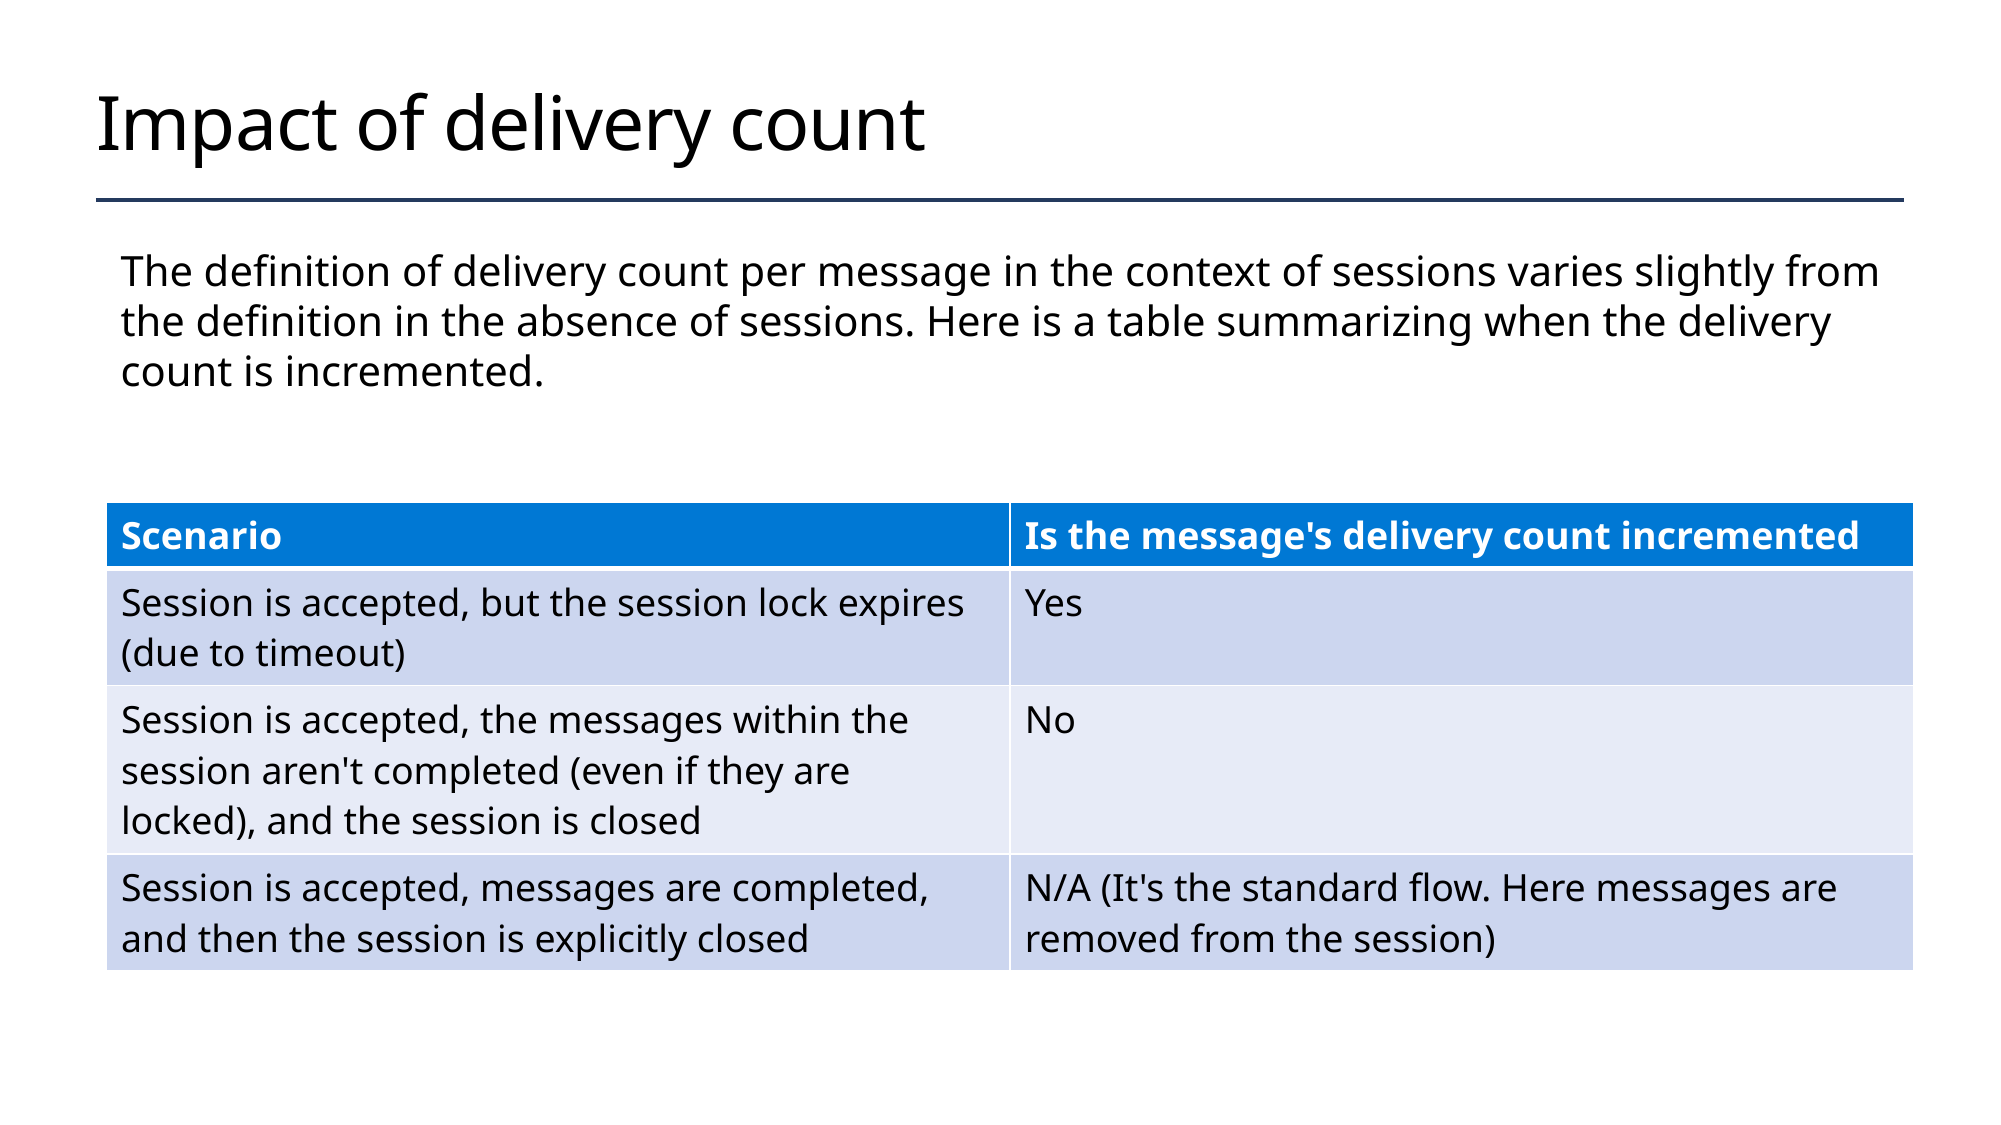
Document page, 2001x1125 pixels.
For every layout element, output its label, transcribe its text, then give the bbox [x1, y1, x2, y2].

table_cell N/A (It's the standard flow. Here messages are removed from the session) [1011, 855, 1913, 970]
table_header Is the message's delivery count incremented [1011, 503, 1913, 566]
table_cell Session is accepted, the messages within the session aren't completed (even if they are locked), and the session is closed [107, 686, 1009, 853]
title Impact of delivery count [96, 75, 1904, 166]
table_cell Session is accepted, but the session lock expires (due to timeout) [107, 571, 1009, 685]
table_cell Yes [1011, 571, 1913, 685]
text_box The definition of delivery count per message in the context of sessions varies slightly from the definition in the absence of sessions. Here is a table summarizing when the delivery count is incremented. [105, 237, 1904, 403]
table_cell Session is accepted, messages are completed, and then the session is explicitly closed [107, 855, 1009, 970]
table_header Scenario [107, 503, 1009, 566]
table_cell No [1011, 686, 1913, 853]
